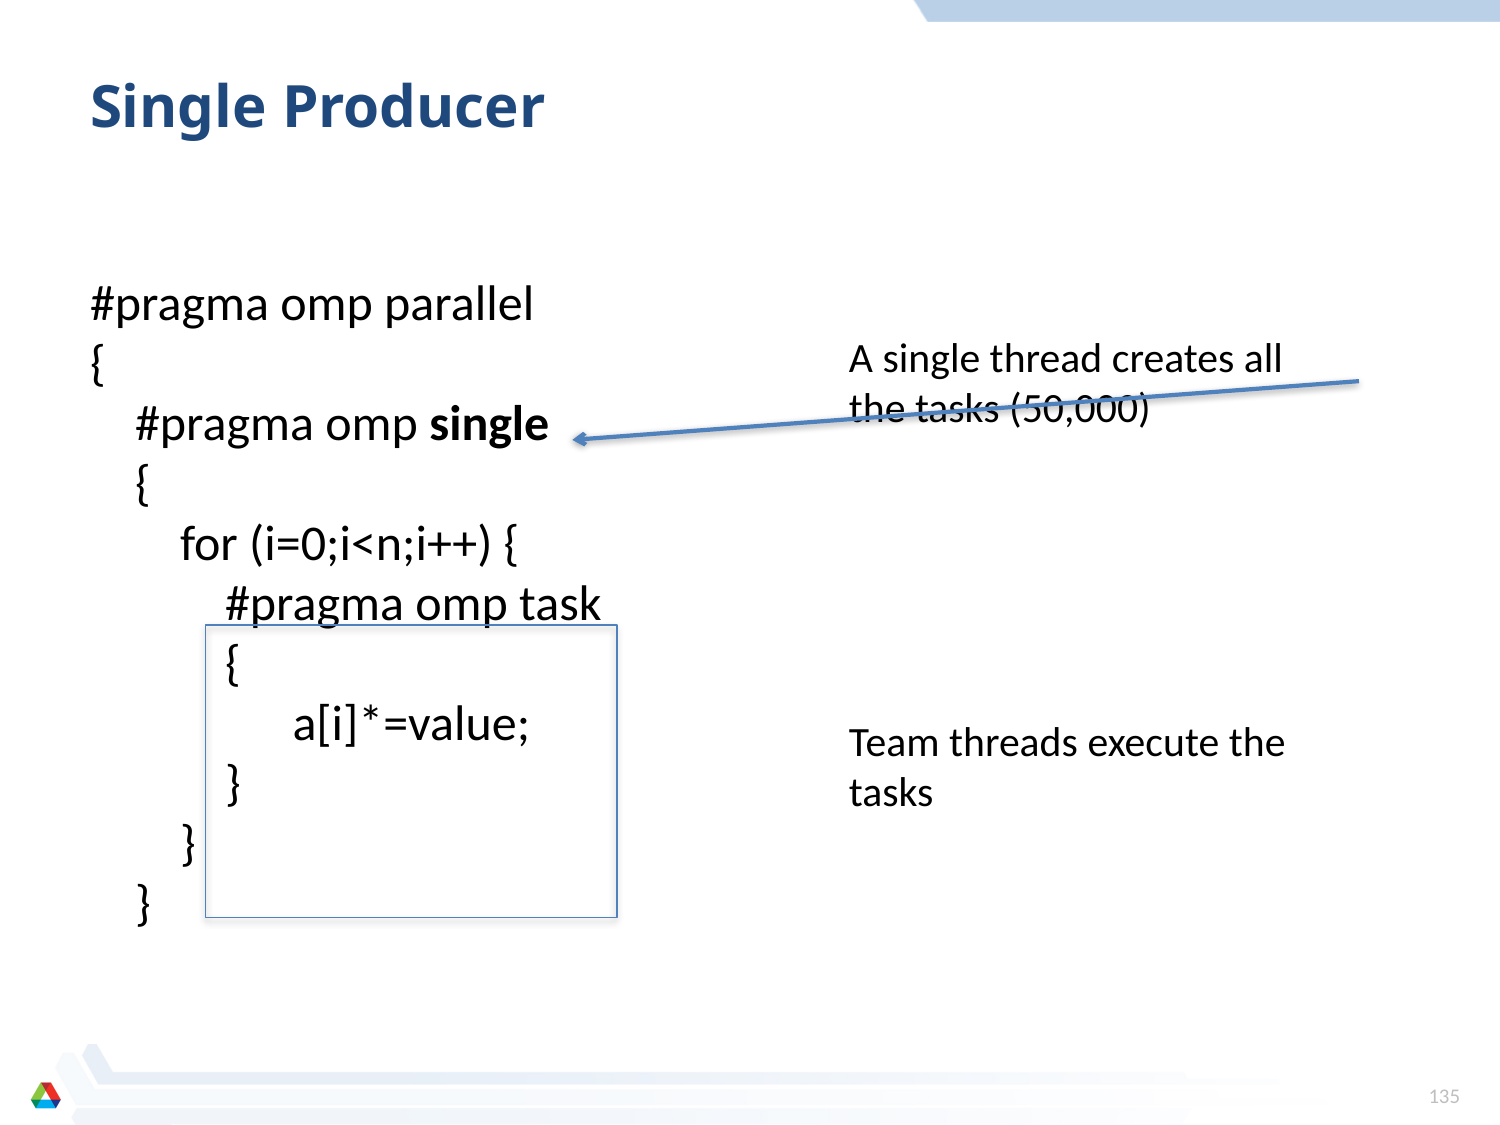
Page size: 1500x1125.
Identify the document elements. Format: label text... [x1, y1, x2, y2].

text_box [835, 384, 1359, 439]
picture [0, 1039, 1500, 1125]
slide_number 135 [1125, 1065, 1475, 1125]
text_box A single thread creates all the tasks (50,000) [839, 390, 1359, 439]
text_box Team threads execute the tasks [834, 707, 1359, 823]
text_box [205, 624, 618, 918]
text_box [572, 381, 835, 441]
text_box A single thread creates all the tasks (50,000) [834, 323, 1359, 416]
title Single Producer [75, 45, 1425, 163]
list #pragma omp parallel { #pragma omp single { for (i=0;i<n;i++) { #pragma omp task { a[i]*=value; } } } [75, 262, 738, 1005]
picture [0, 0, 1500, 22]
